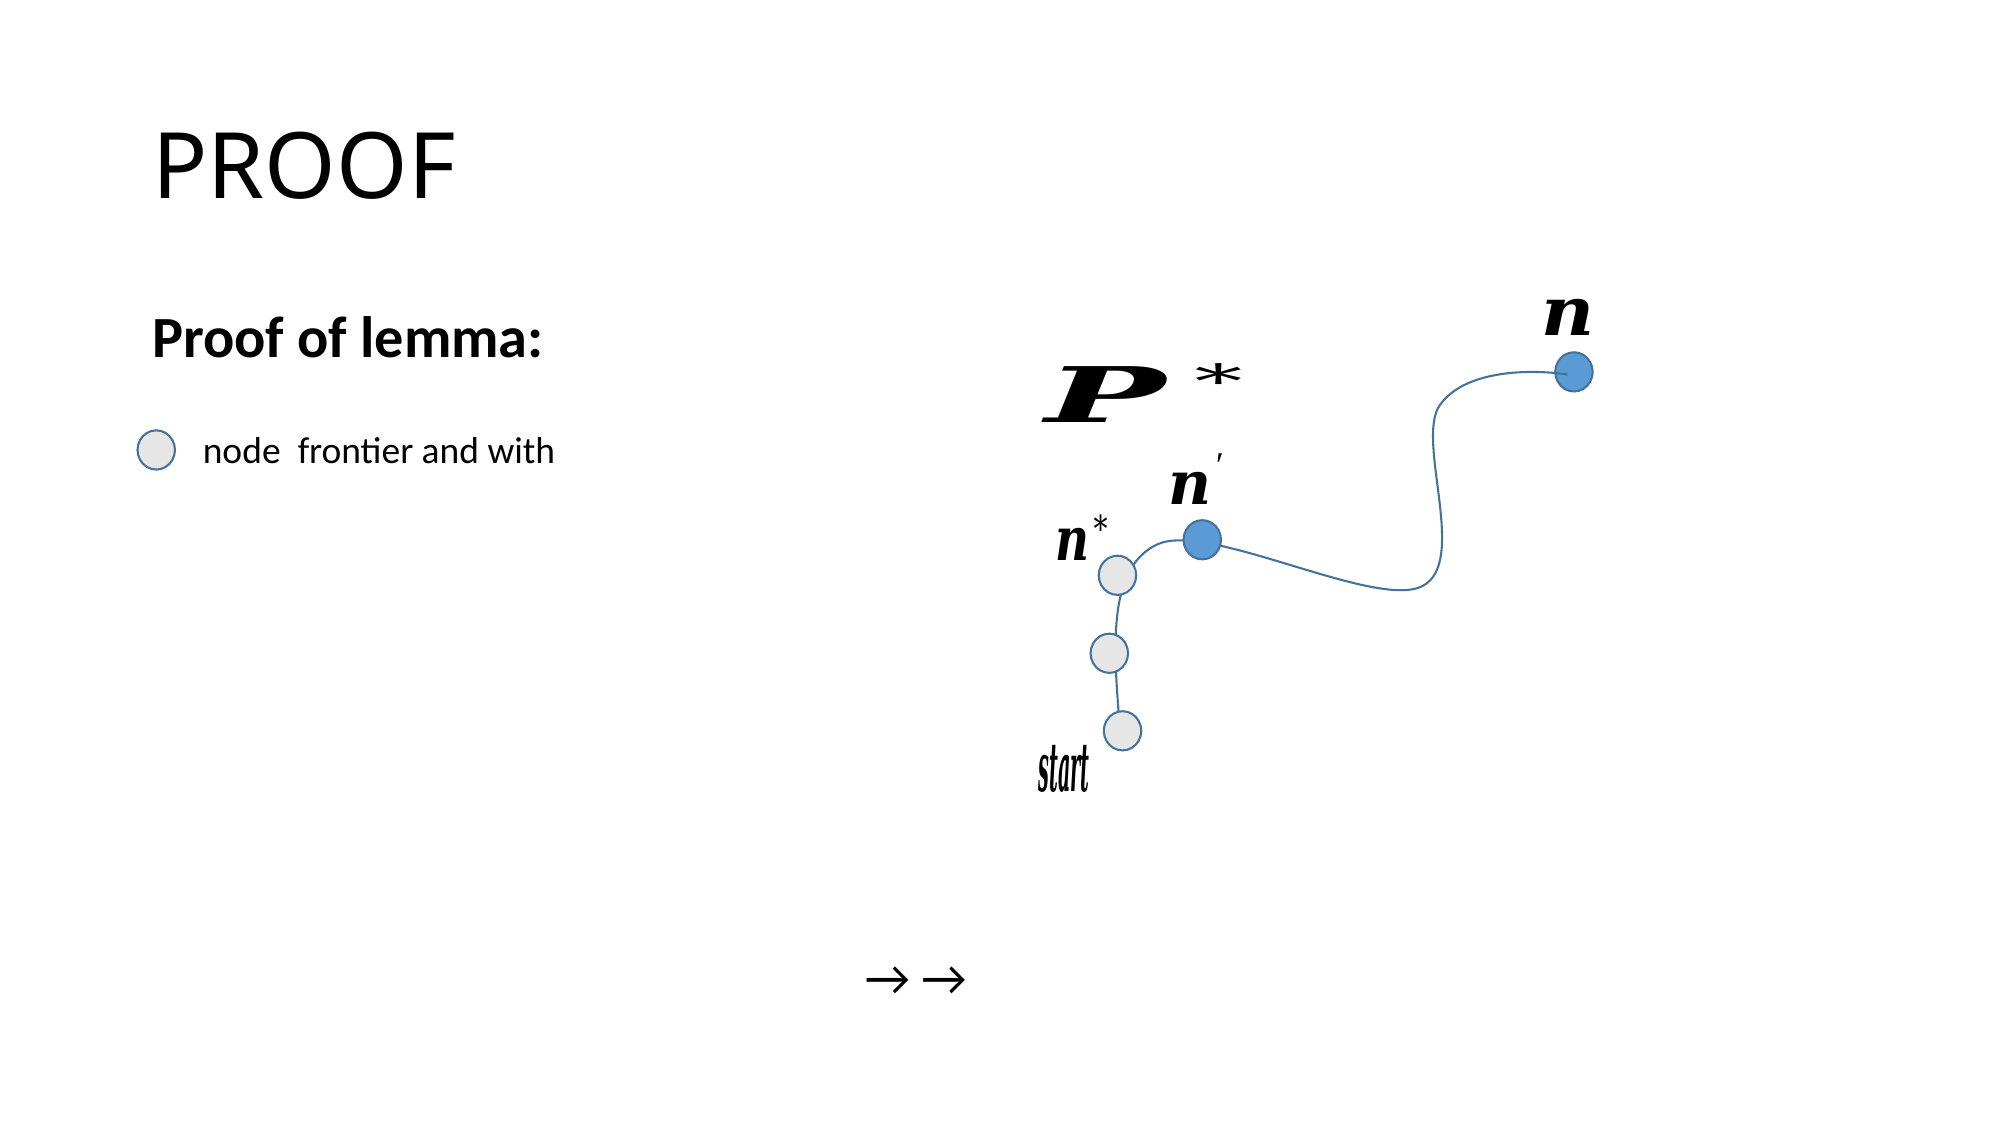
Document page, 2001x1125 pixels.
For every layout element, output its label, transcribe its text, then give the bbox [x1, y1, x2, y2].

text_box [137, 418, 890, 480]
title PROOF [137, 59, 1863, 278]
list Proof of lemma: [137, 299, 1863, 1014]
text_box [1035, 275, 1595, 808]
